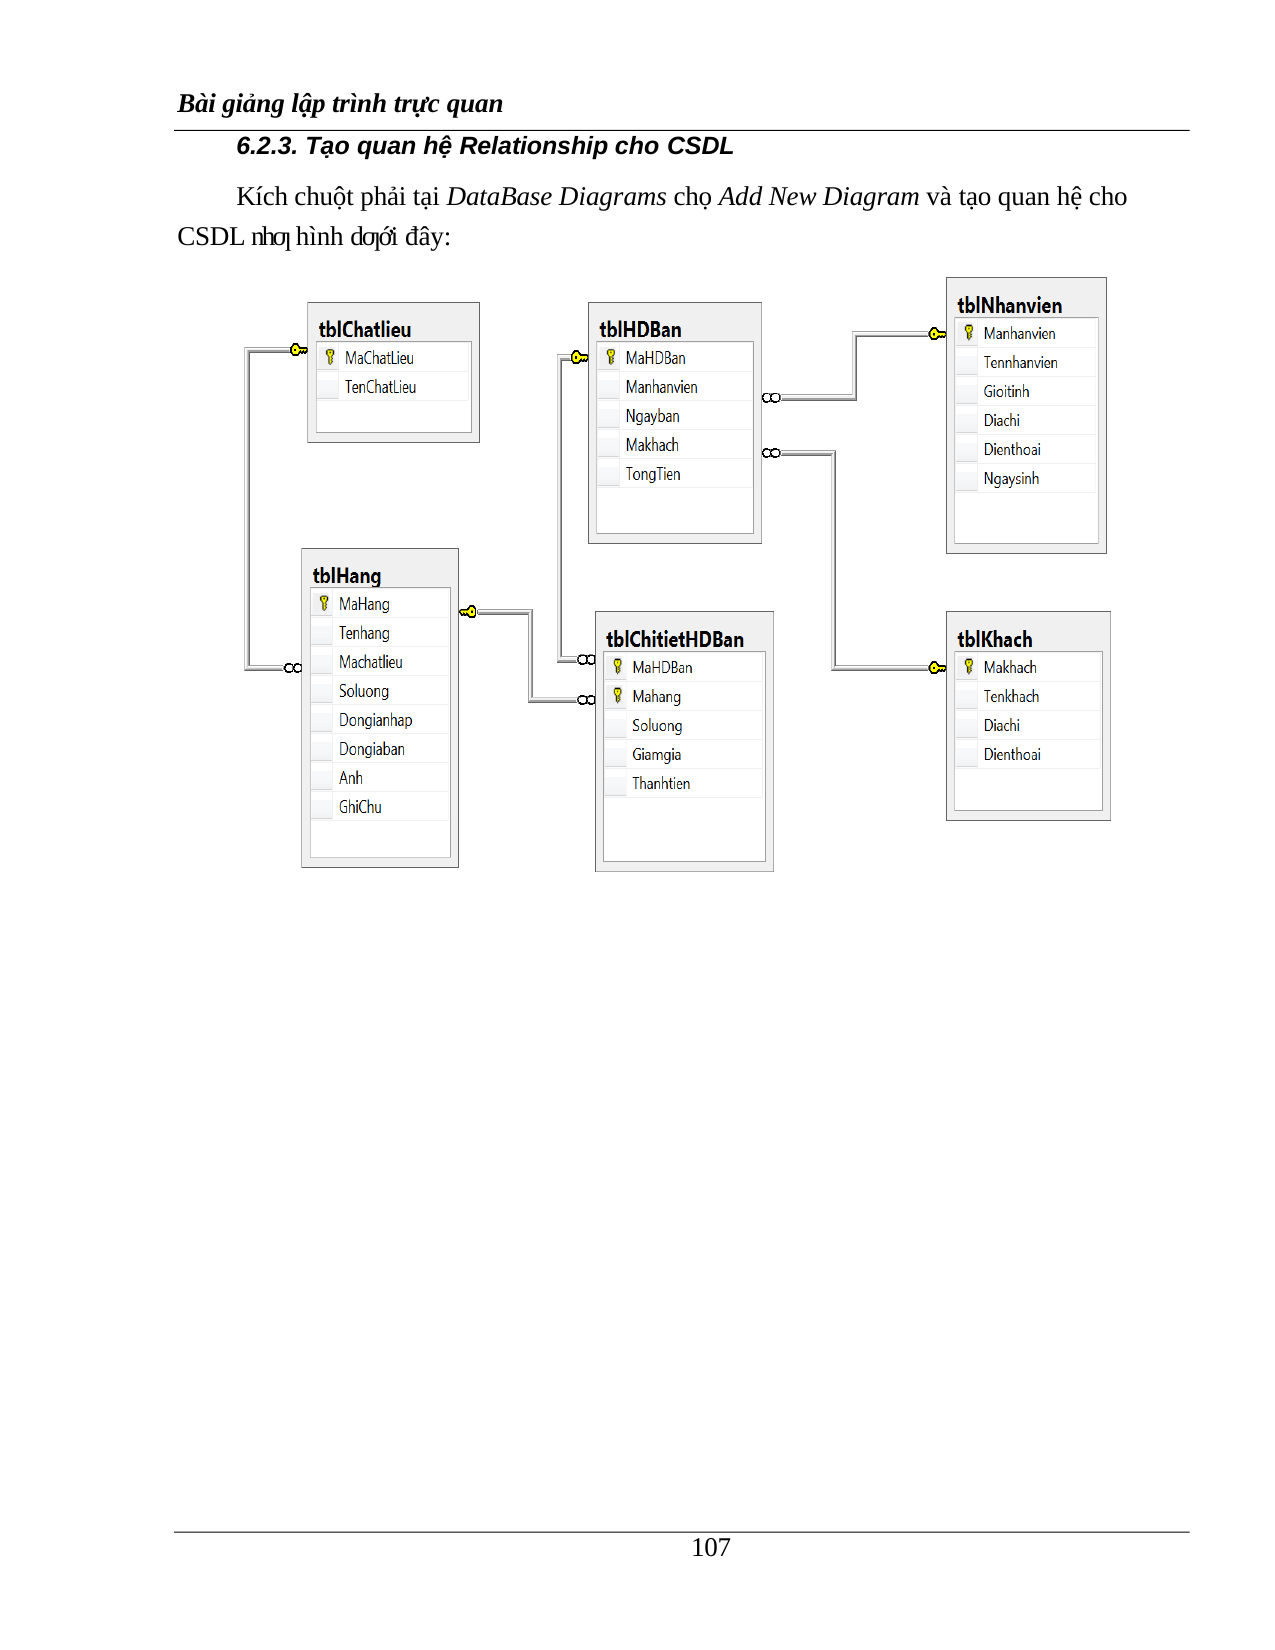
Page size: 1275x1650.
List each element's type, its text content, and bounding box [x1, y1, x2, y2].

slide_number 100 [684, 1530, 738, 1650]
text_box [244, 277, 1111, 872]
text_box Bài giảng lập trình trực quan 6.2.3. Tạo quan hệ Relationship cho CSDL Kích chuột phải tại DataBase Diagrams chọ Add New Diagram và tạo quan hệ cho CSDL nhƣ hình dƣới đây: [175, 72, 1189, 251]
